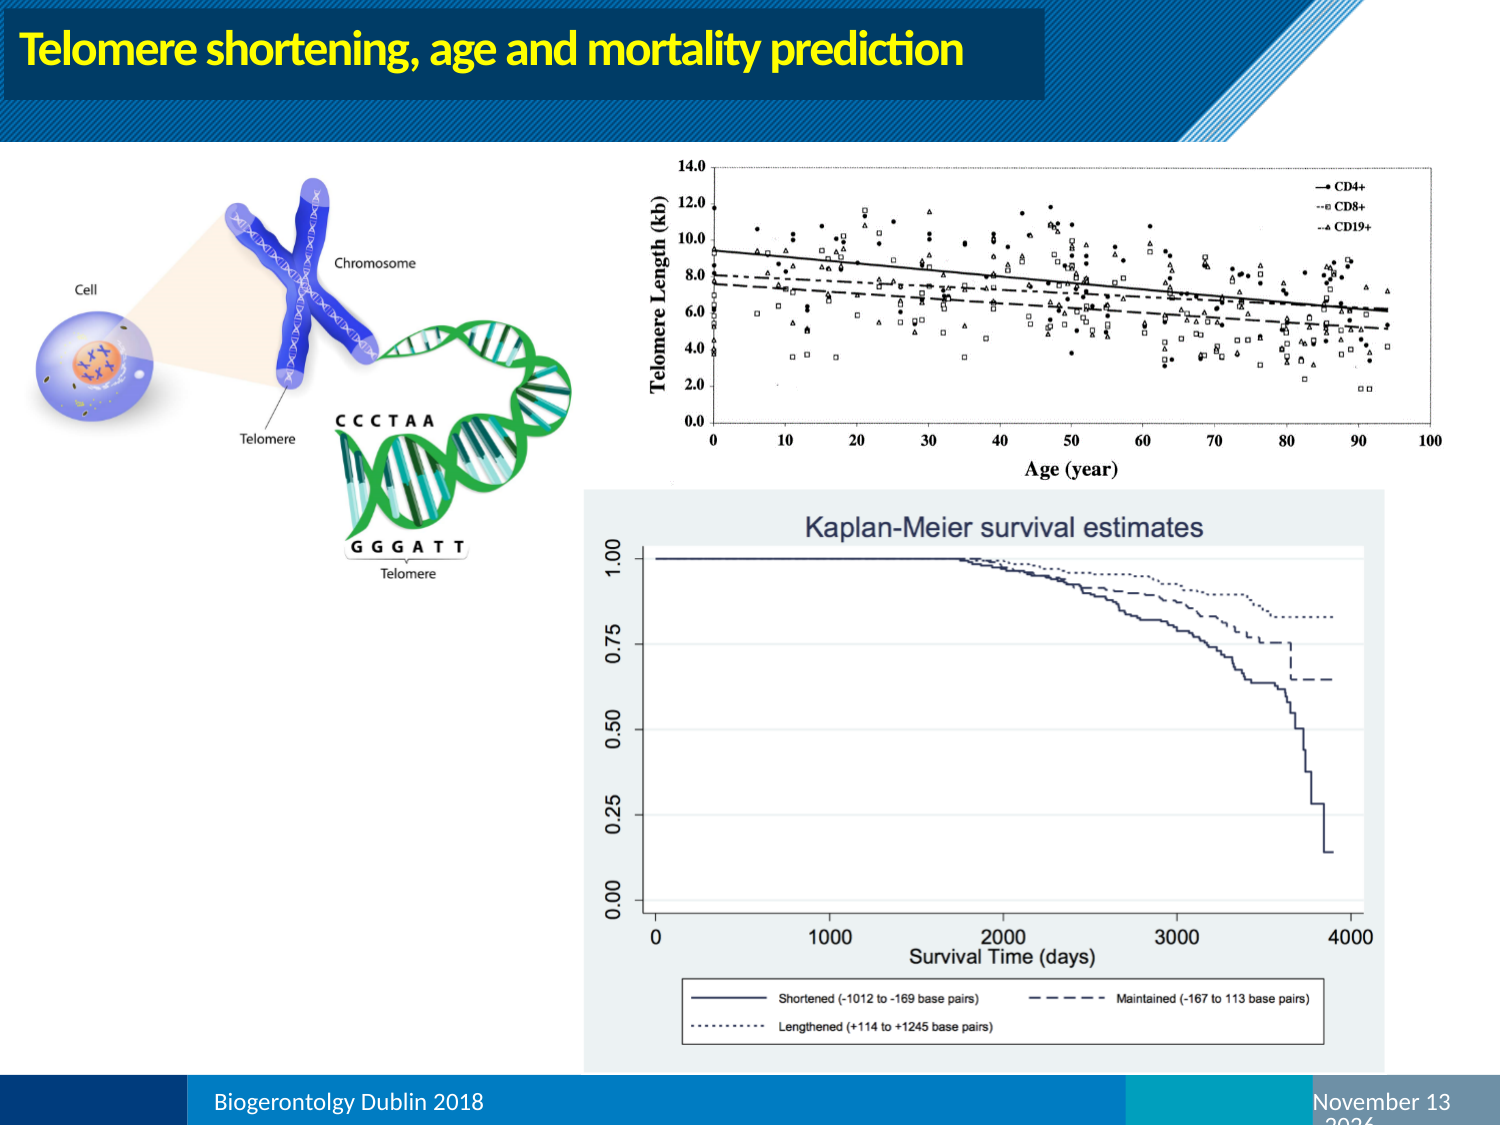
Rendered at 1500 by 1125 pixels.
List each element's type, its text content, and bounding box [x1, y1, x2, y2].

text_box Telomere shortening, age and mortality prediction [4, 8, 1045, 100]
picture [24, 151, 1451, 1076]
footer Biogerontolgy Dublin 2018 [214, 1074, 987, 1125]
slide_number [1312, 1074, 1454, 1125]
